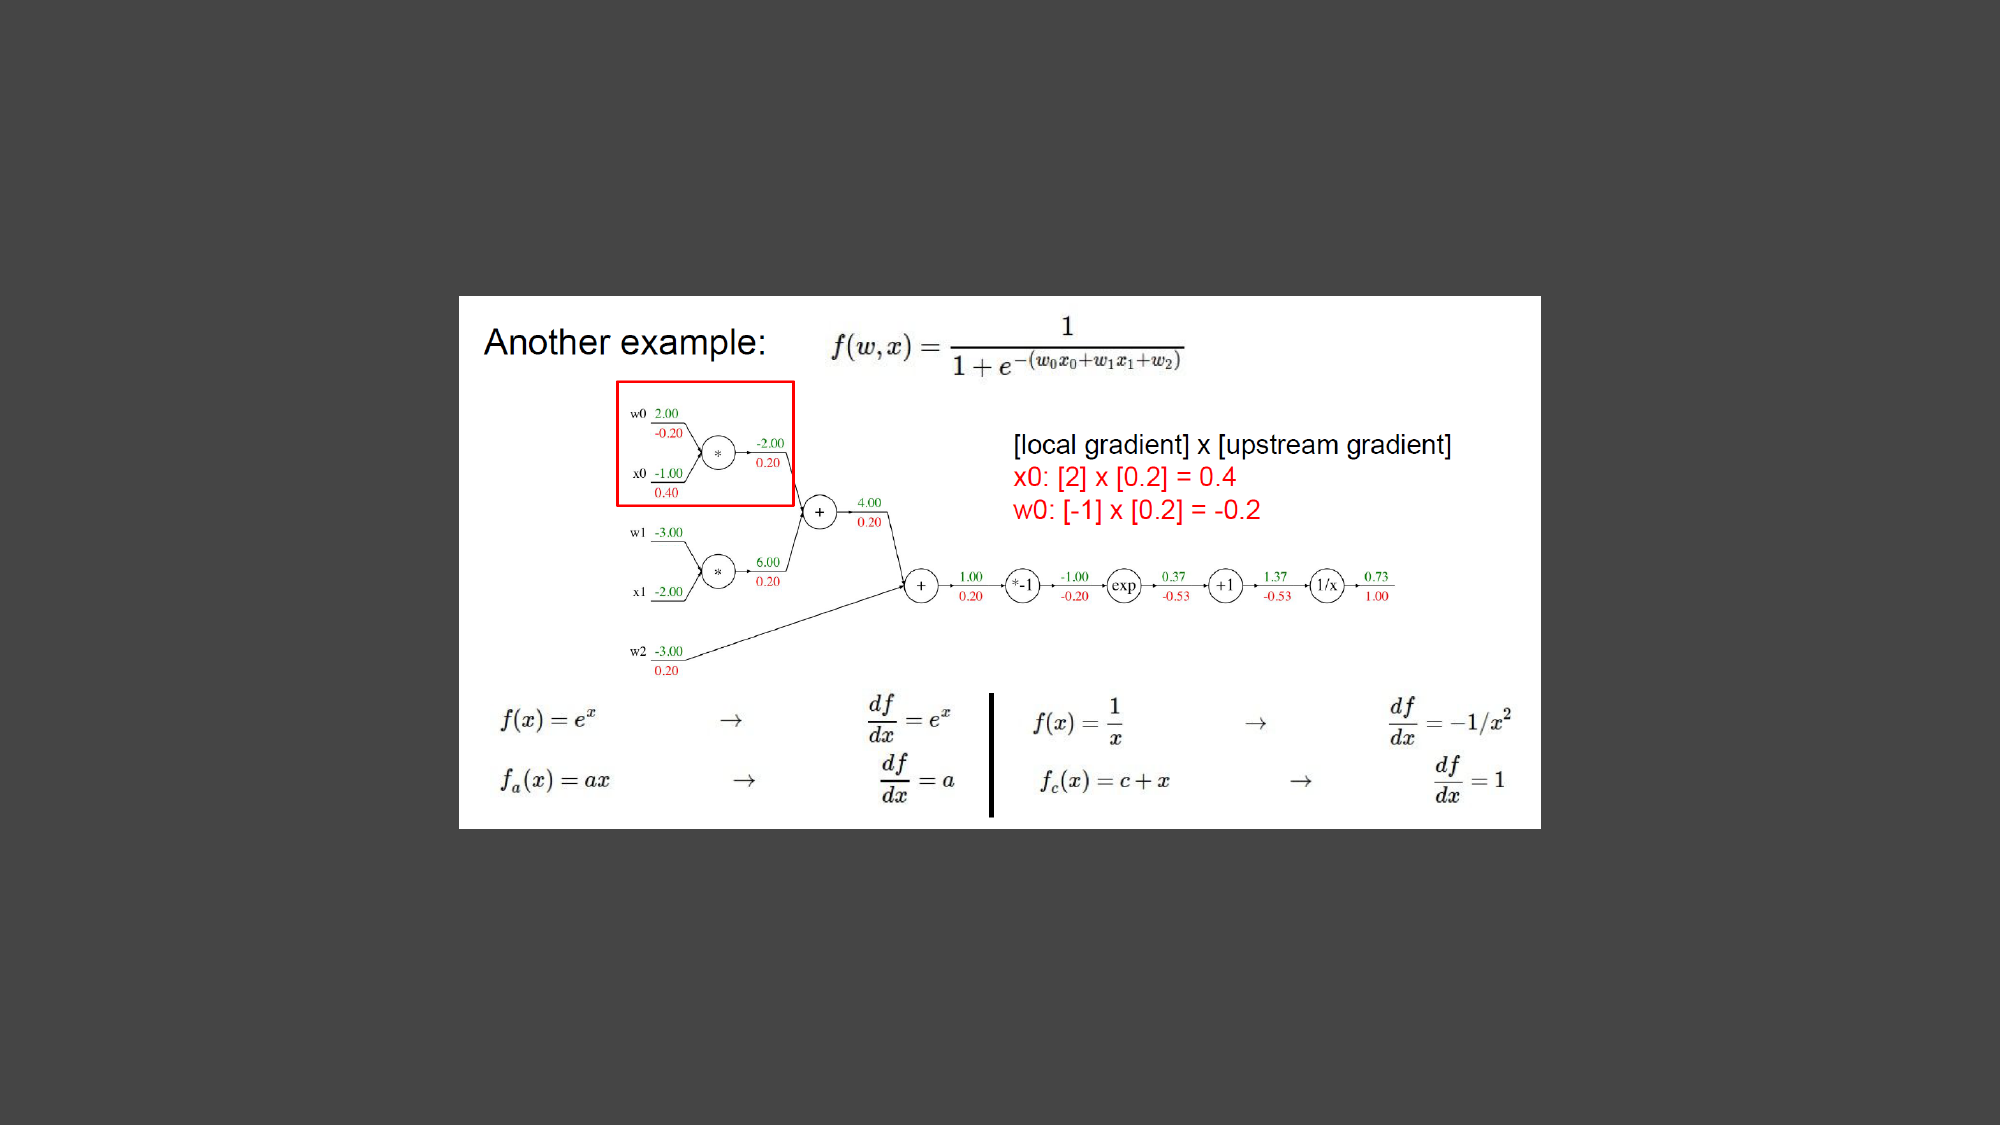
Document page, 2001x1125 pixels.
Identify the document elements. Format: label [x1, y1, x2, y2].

picture [459, 296, 1541, 829]
